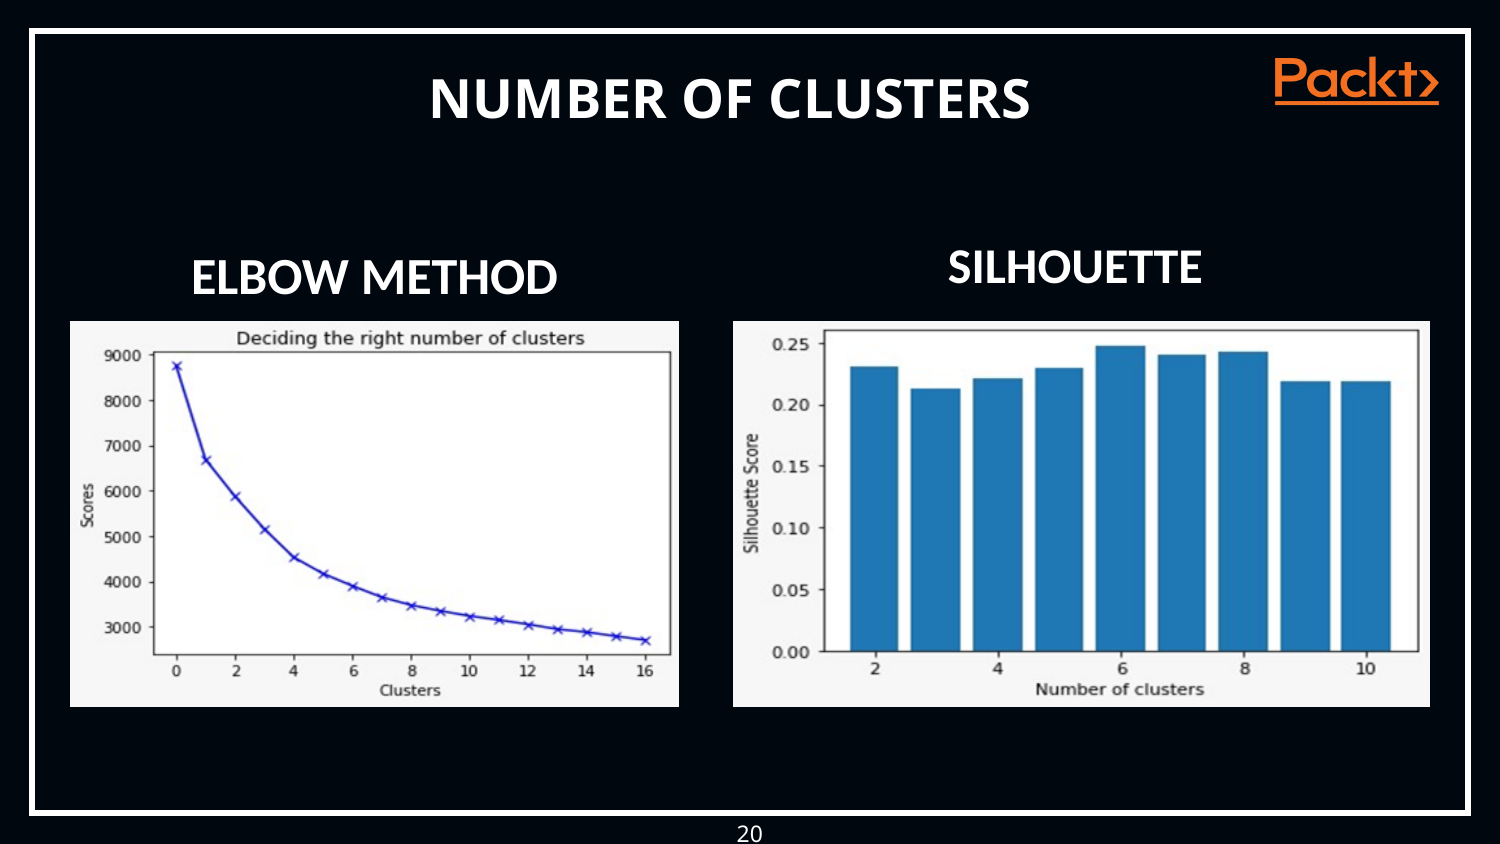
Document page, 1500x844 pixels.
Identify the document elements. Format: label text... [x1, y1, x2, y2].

list ELBOW METHOD [70, 218, 679, 291]
list SILHOUETTE [733, 218, 1430, 291]
picture [1353, 55, 1442, 107]
title NUMBER OF CLUSTERS [109, 33, 1353, 160]
picture [732, 321, 1430, 707]
picture [70, 321, 679, 707]
slide_number ‹#› [0, 804, 1500, 840]
